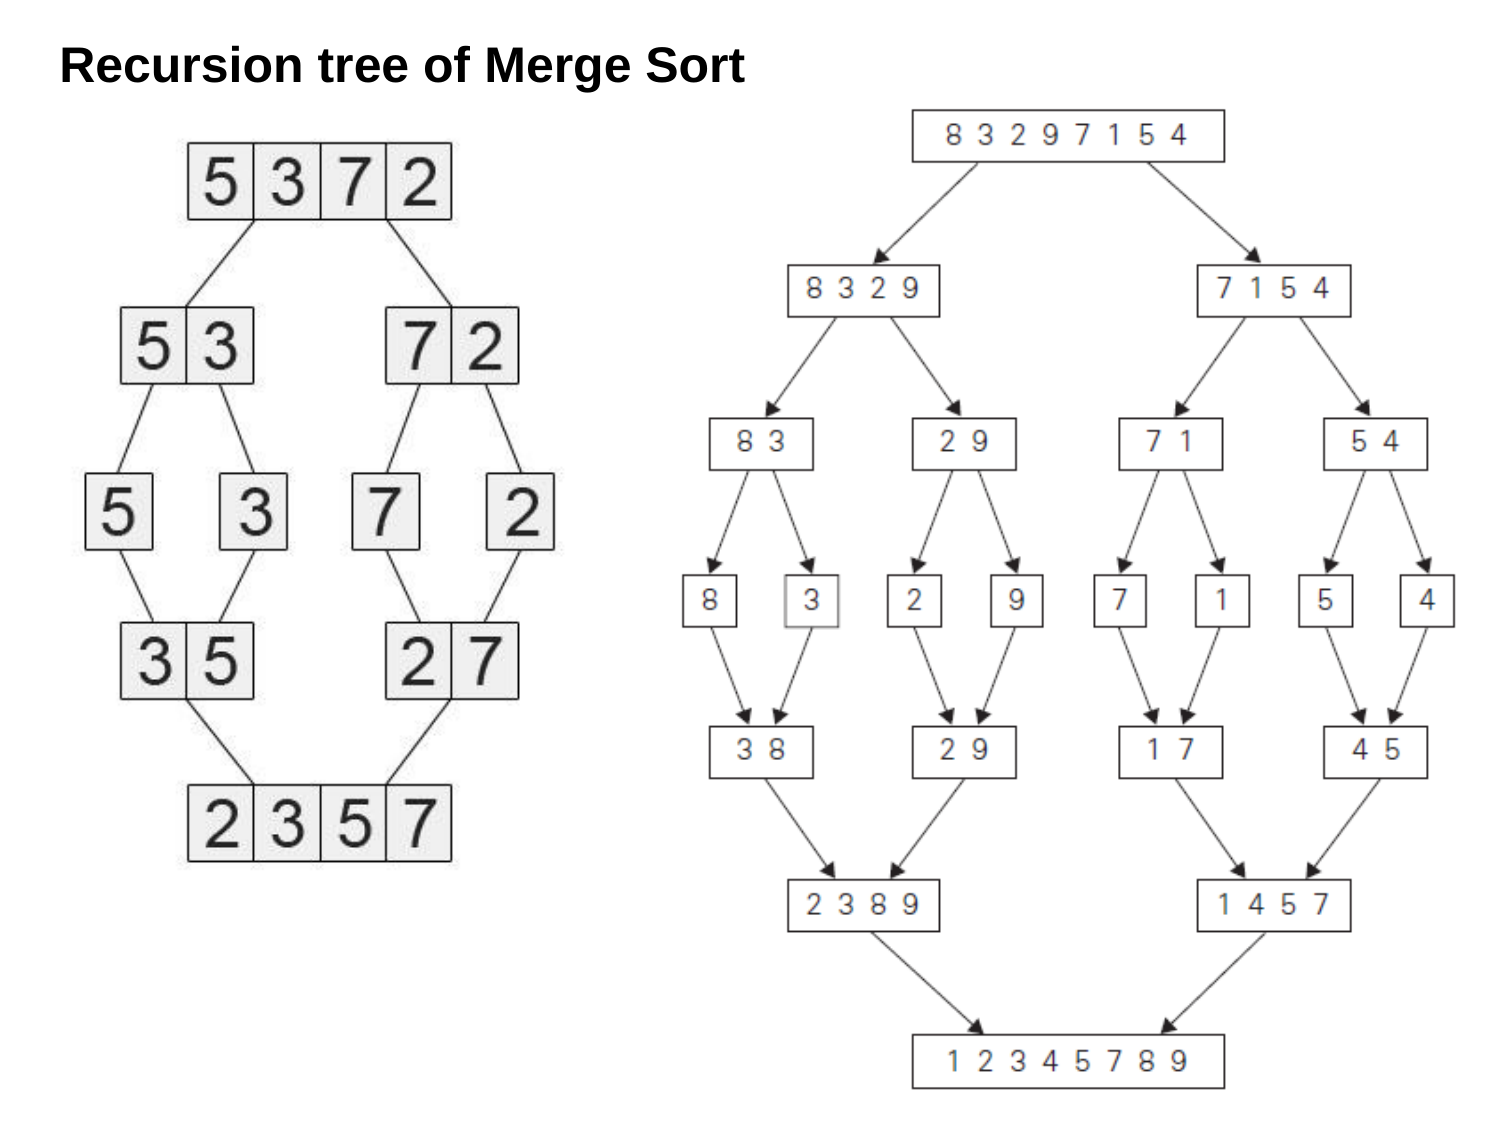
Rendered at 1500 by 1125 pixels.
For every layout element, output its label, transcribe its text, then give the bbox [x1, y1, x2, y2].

picture [42, 109, 602, 902]
text_box Recursion tree of Merge Sort [44, 17, 1455, 128]
picture [663, 99, 1467, 1102]
